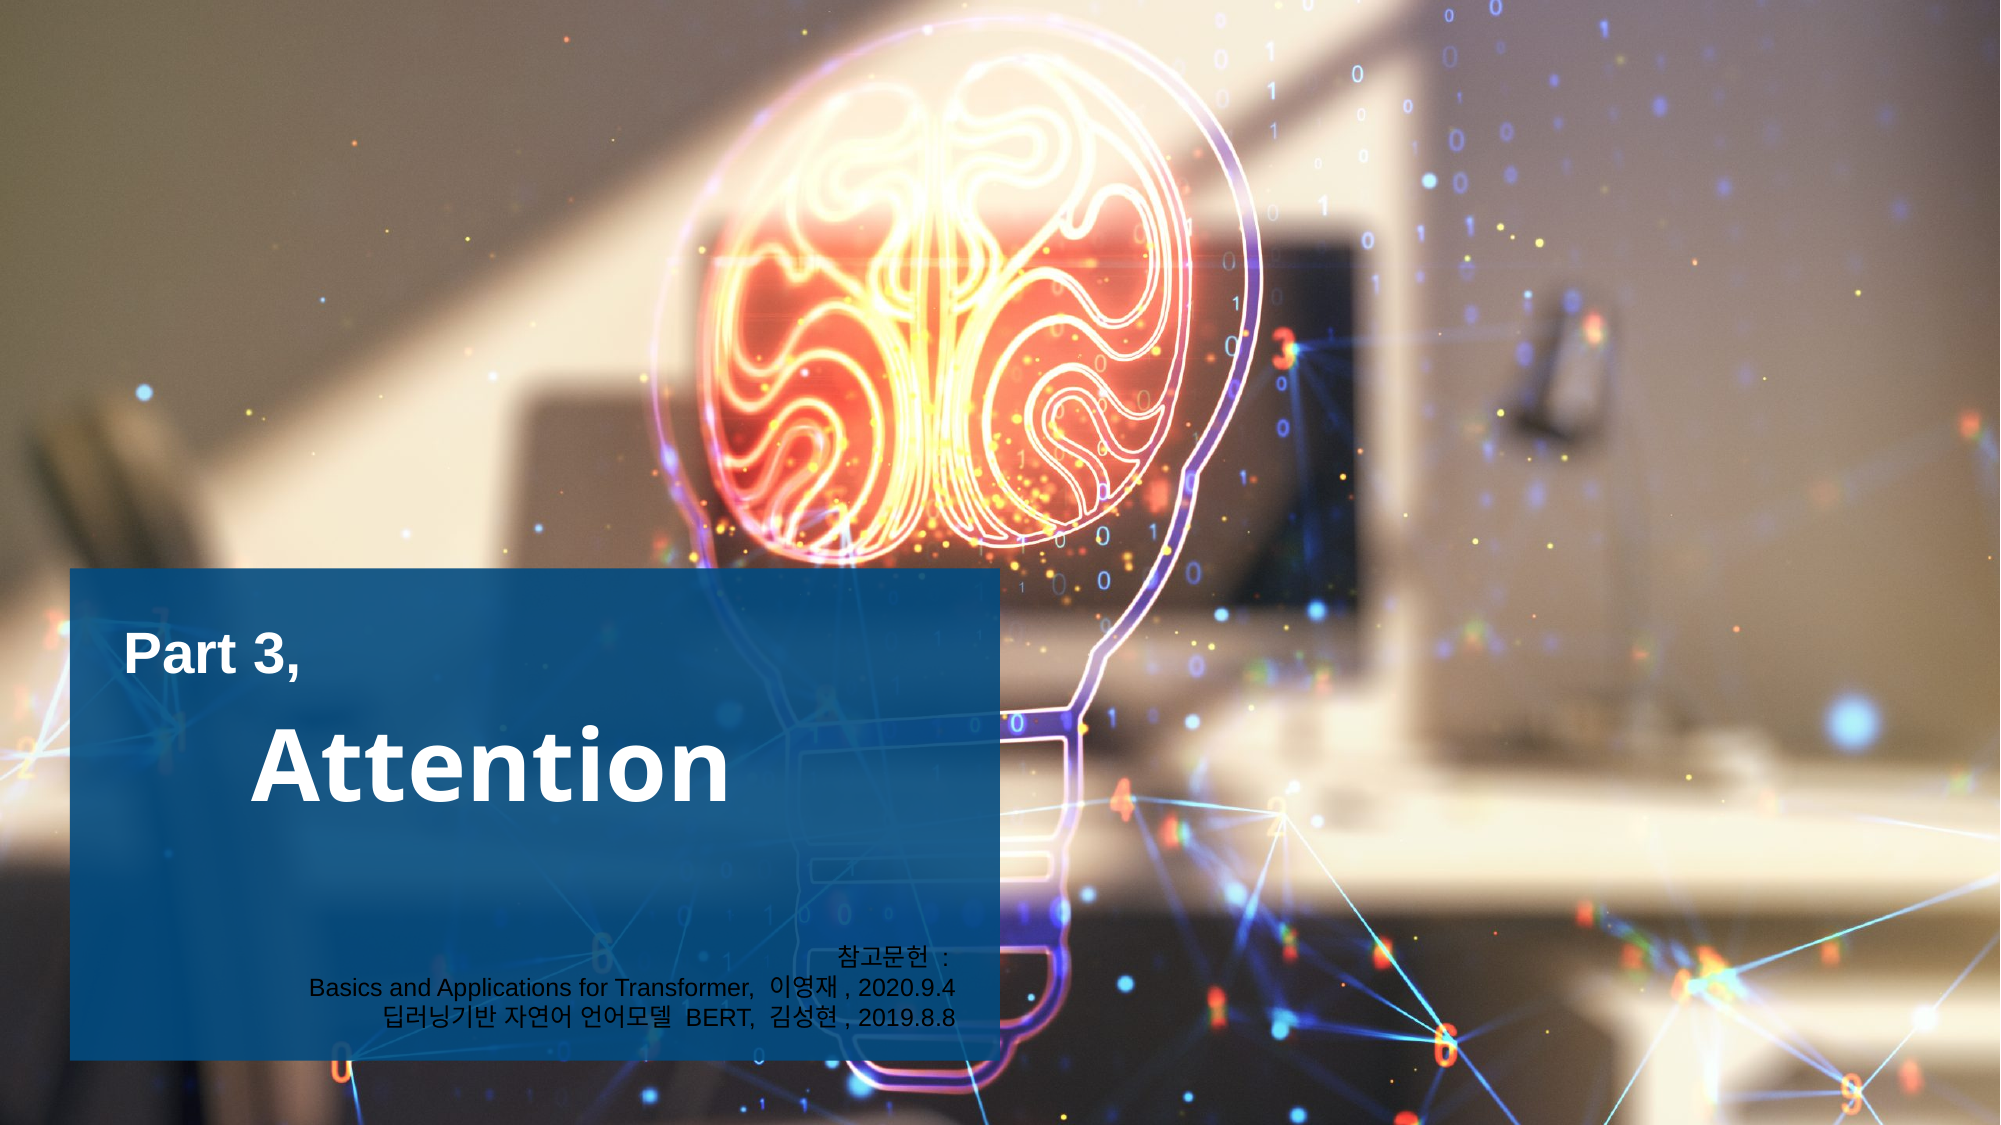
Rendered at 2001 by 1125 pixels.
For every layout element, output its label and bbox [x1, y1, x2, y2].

picture [0, 0, 2000, 1125]
text_box [69, 568, 1000, 1061]
